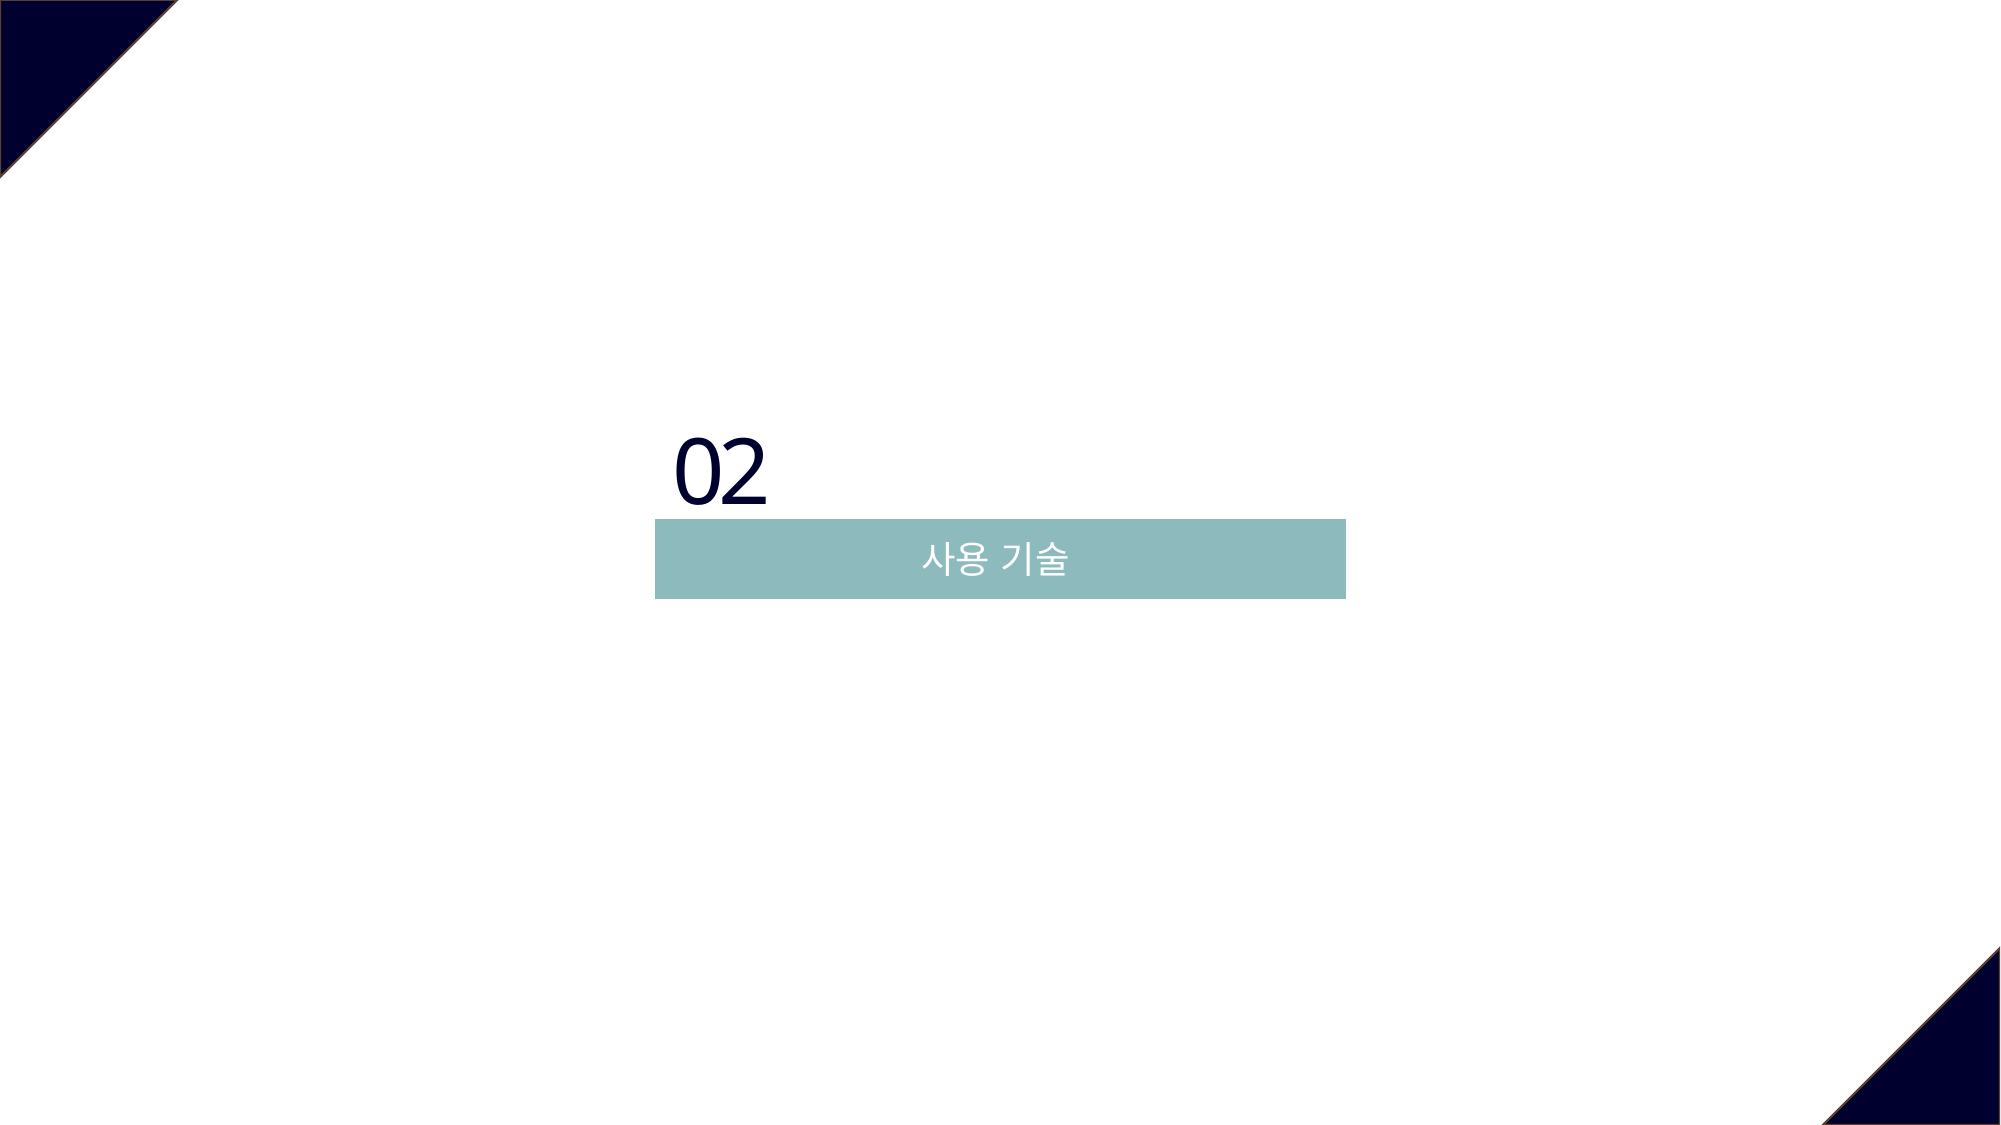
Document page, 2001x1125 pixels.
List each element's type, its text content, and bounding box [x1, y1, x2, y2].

text_box 사용 기술 [655, 519, 1346, 599]
text_box 02 [657, 405, 786, 519]
